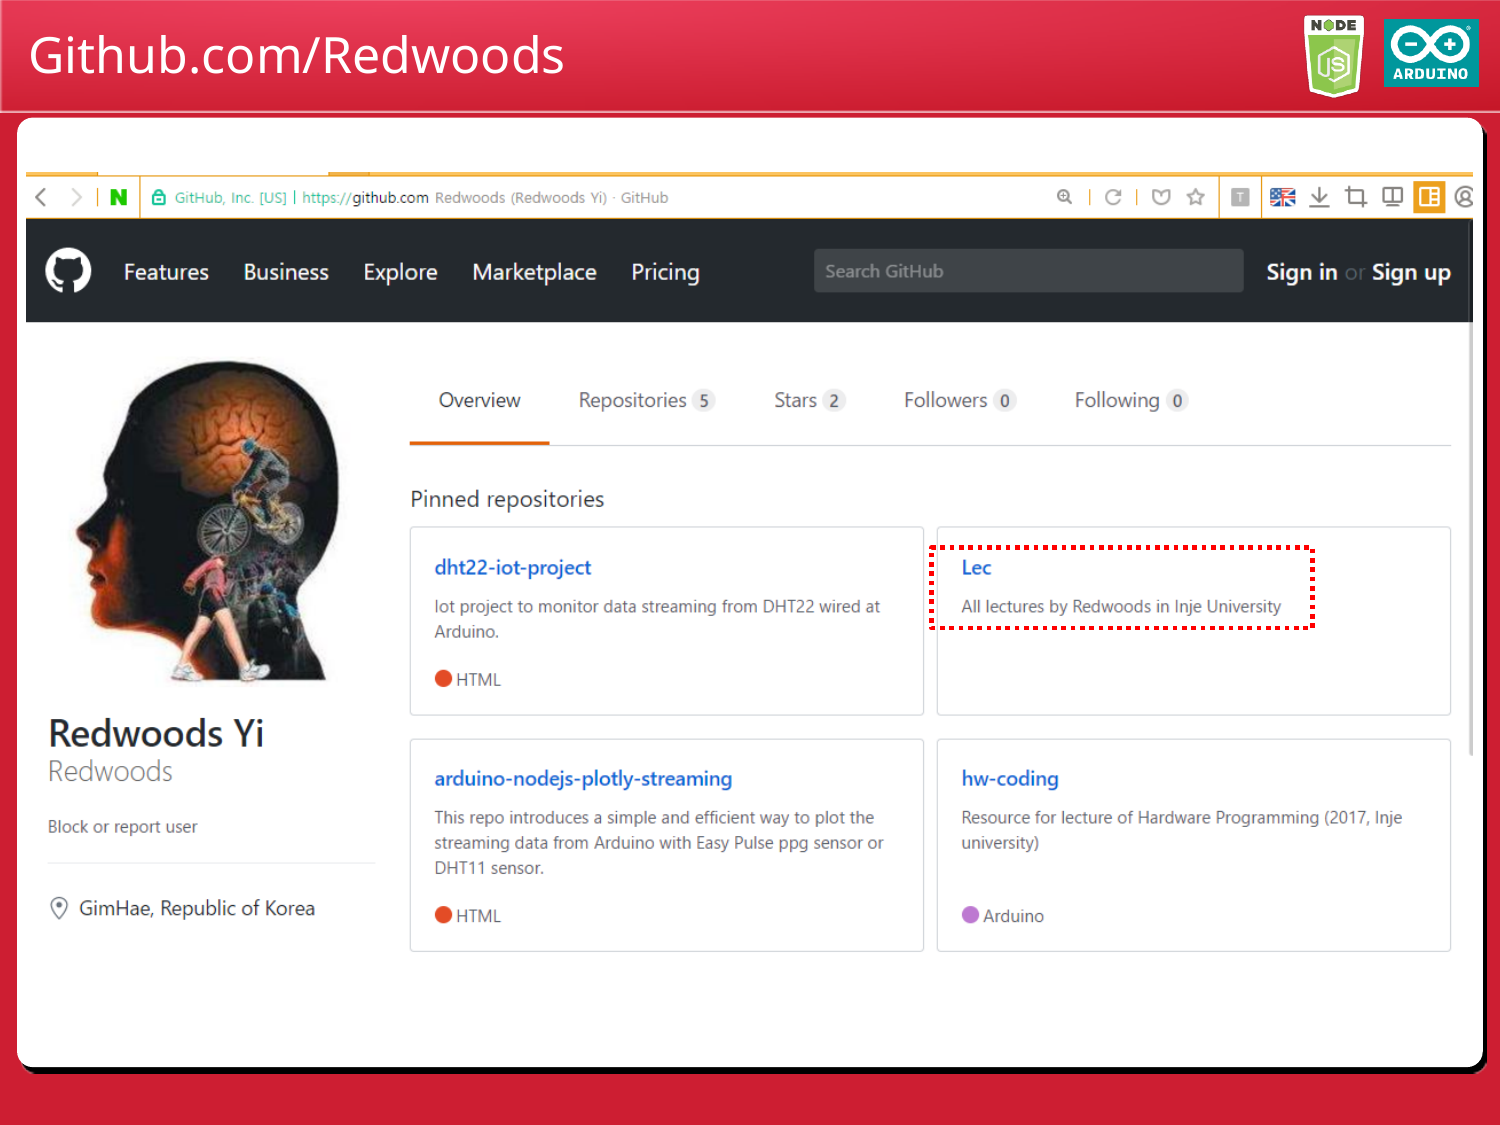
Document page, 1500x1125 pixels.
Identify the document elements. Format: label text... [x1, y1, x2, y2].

picture [26, 172, 1474, 983]
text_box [1289, 13, 1479, 99]
title Github.com/Redwoods [13, 7, 1281, 108]
picture [0, 0, 1500, 113]
